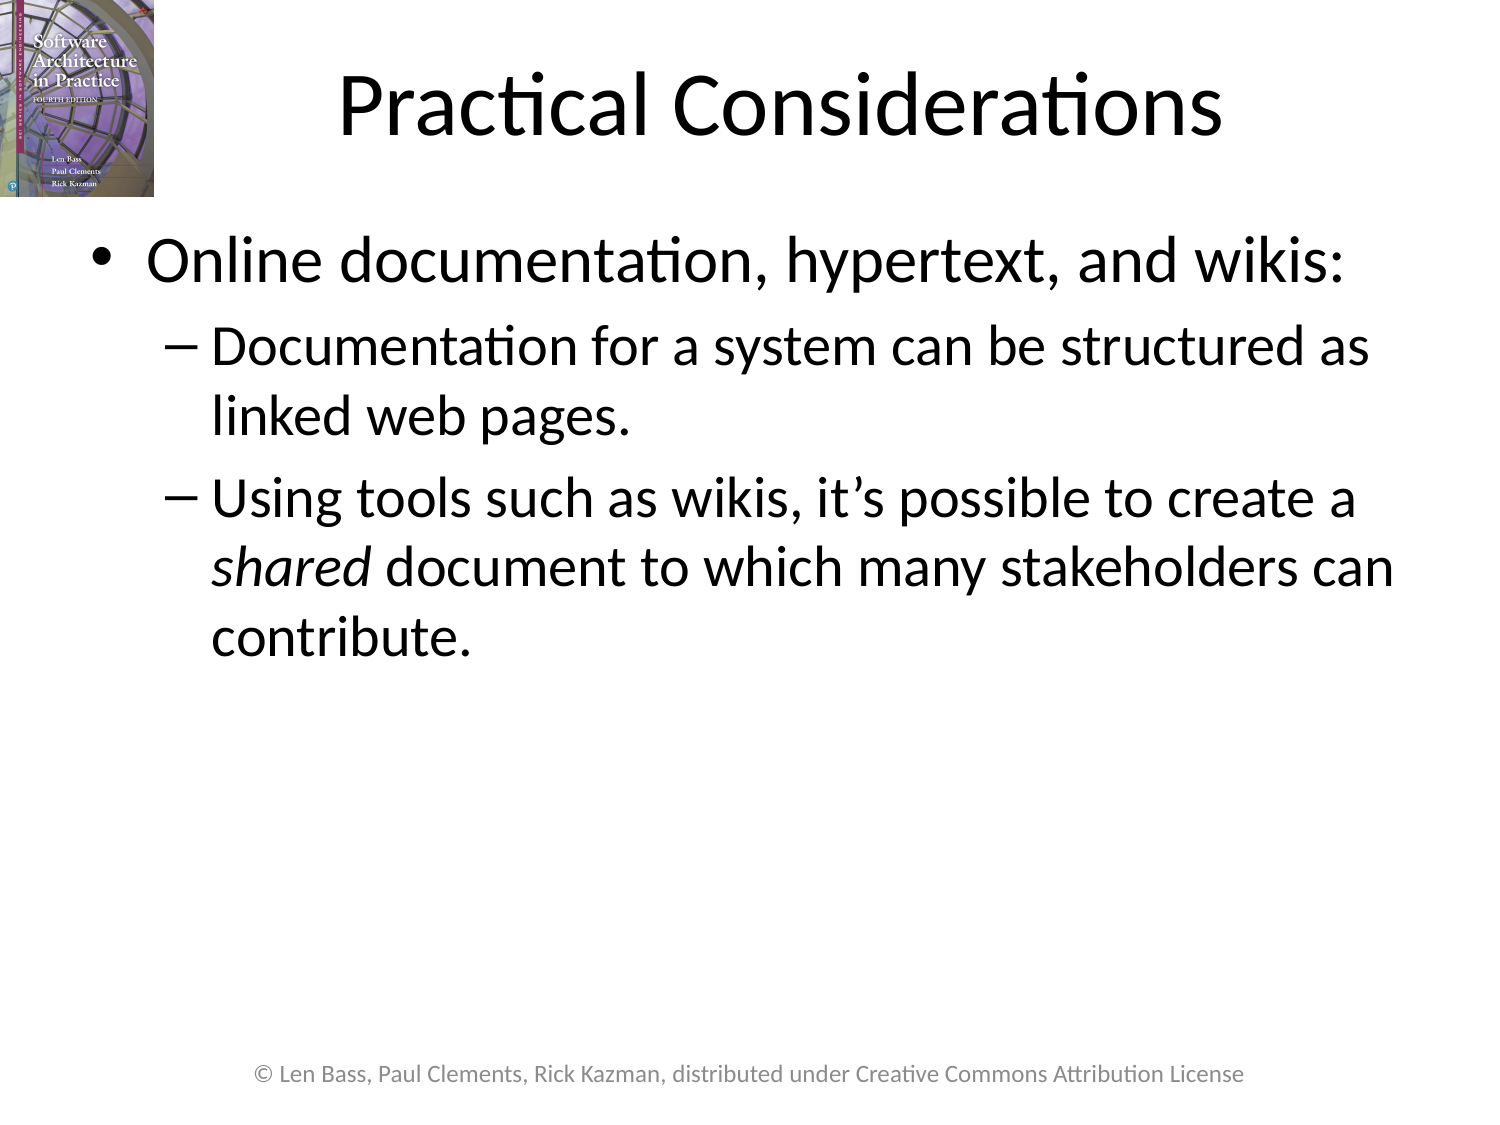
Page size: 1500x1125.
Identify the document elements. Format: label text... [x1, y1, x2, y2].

footer © Len Bass, Paul Clements, Rick Kazman, distributed under Creative Commons Attribution License [230, 1042, 1270, 1103]
title Practical Considerations [159, 45, 1425, 173]
list Online documentation, hypertext, and wikis: Documentation for a system can be structured as linked web pages. Using tools such as wikis, it’s possible to create a shared document to which many stakeholders can contribute. [75, 208, 1425, 1005]
picture [0, 0, 154, 197]
